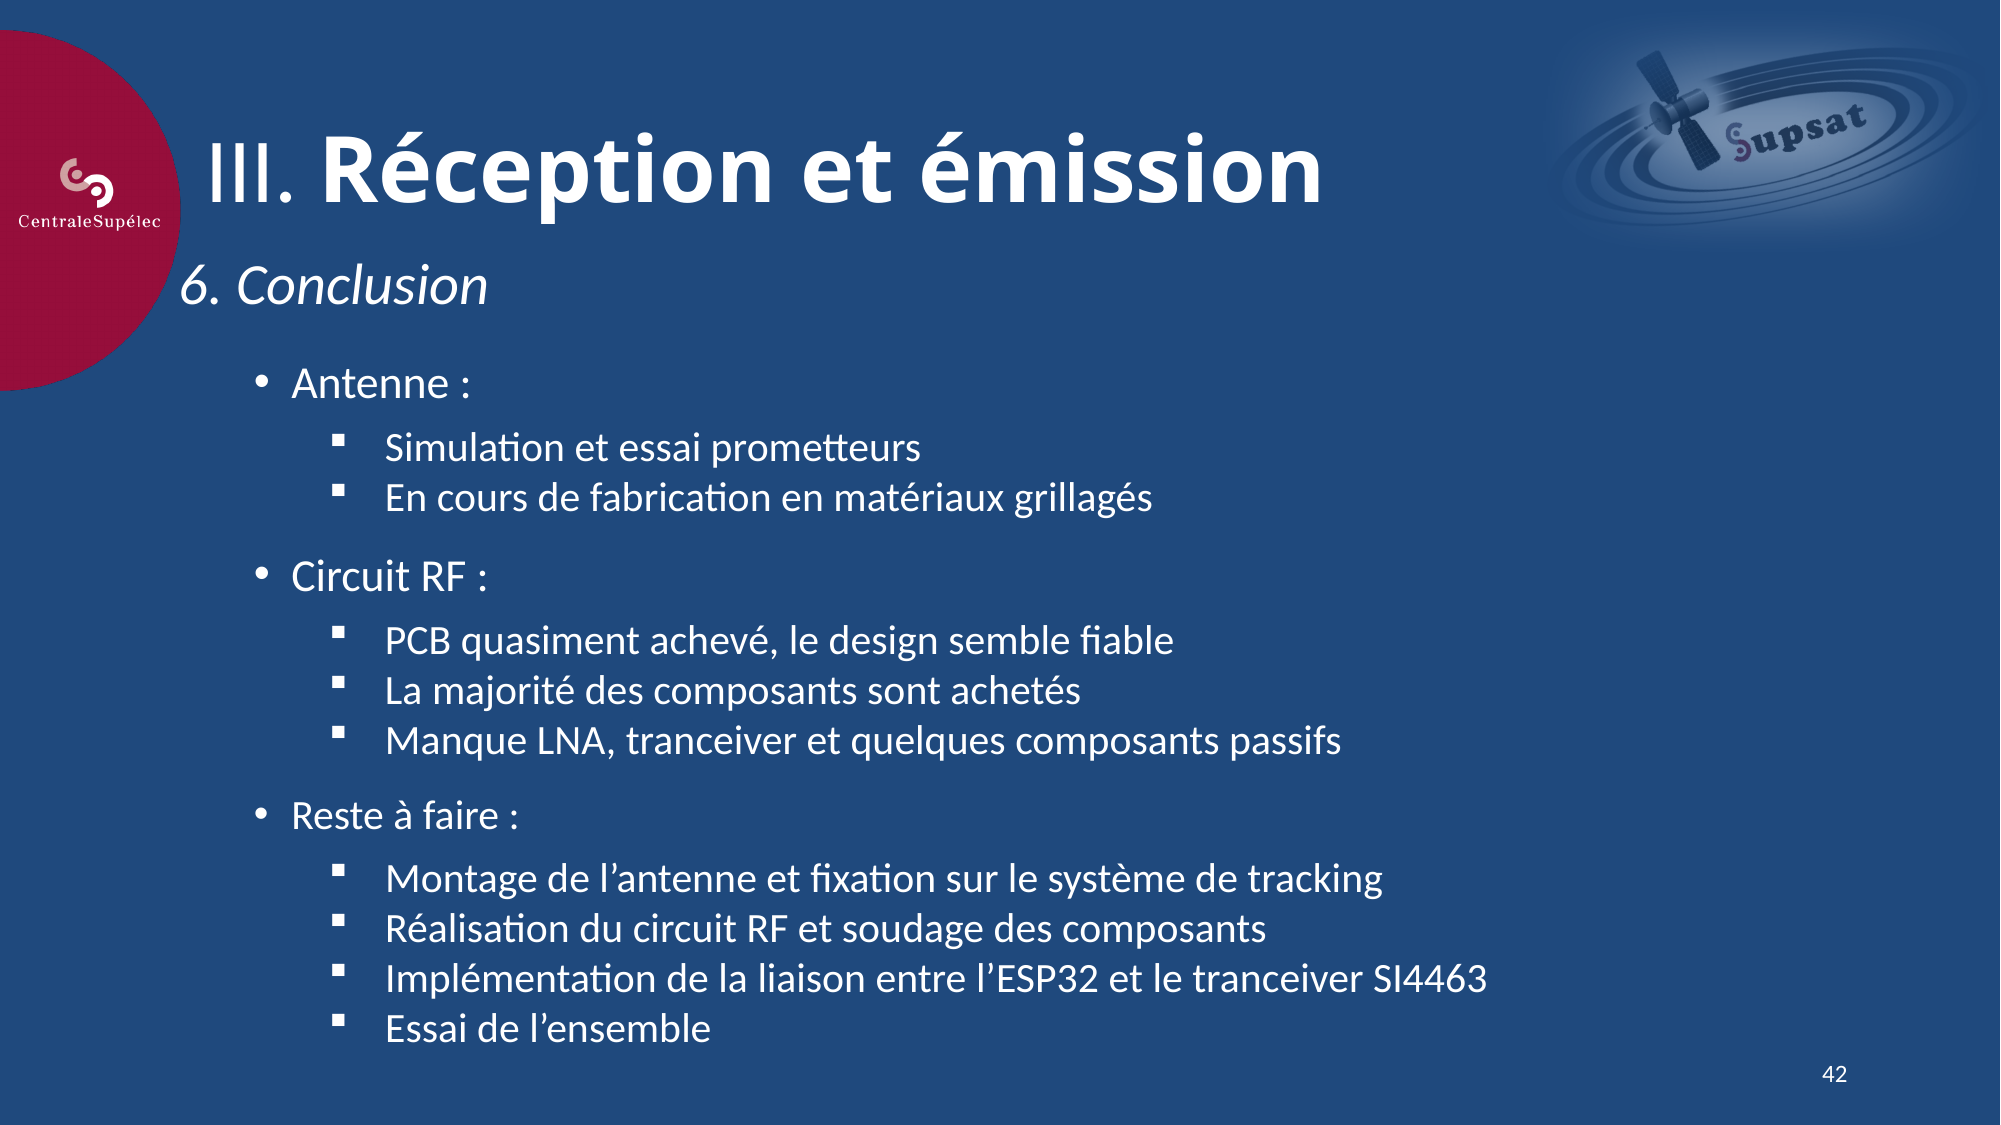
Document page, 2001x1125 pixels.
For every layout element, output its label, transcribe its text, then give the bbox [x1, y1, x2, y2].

picture [0, 0, 191, 410]
text_box Antenne : Simulation et essai prometteurs En cours de fabrication en matériaux grillagés Circuit RF : PCB quasiment achevé, le design semble fiable La majorité des composants sont achetés Manque LNA, tranceiver et quelques composants passifs Reste à faire : Montage de l’antenne et fixation sur le système de tracking Réalisation du circuit RF et soudage des composants Implémentation de la liaison entre l’ESP32 et le tranceiver SI4463 Essai de l’ensemble [163, 345, 1688, 1125]
picture [1525, 0, 2000, 264]
text_box 6. Conclusion [195, 246, 1889, 395]
text_box III. Réception et émission [195, 64, 1520, 246]
text_box 42 [1688, 1042, 1863, 1103]
